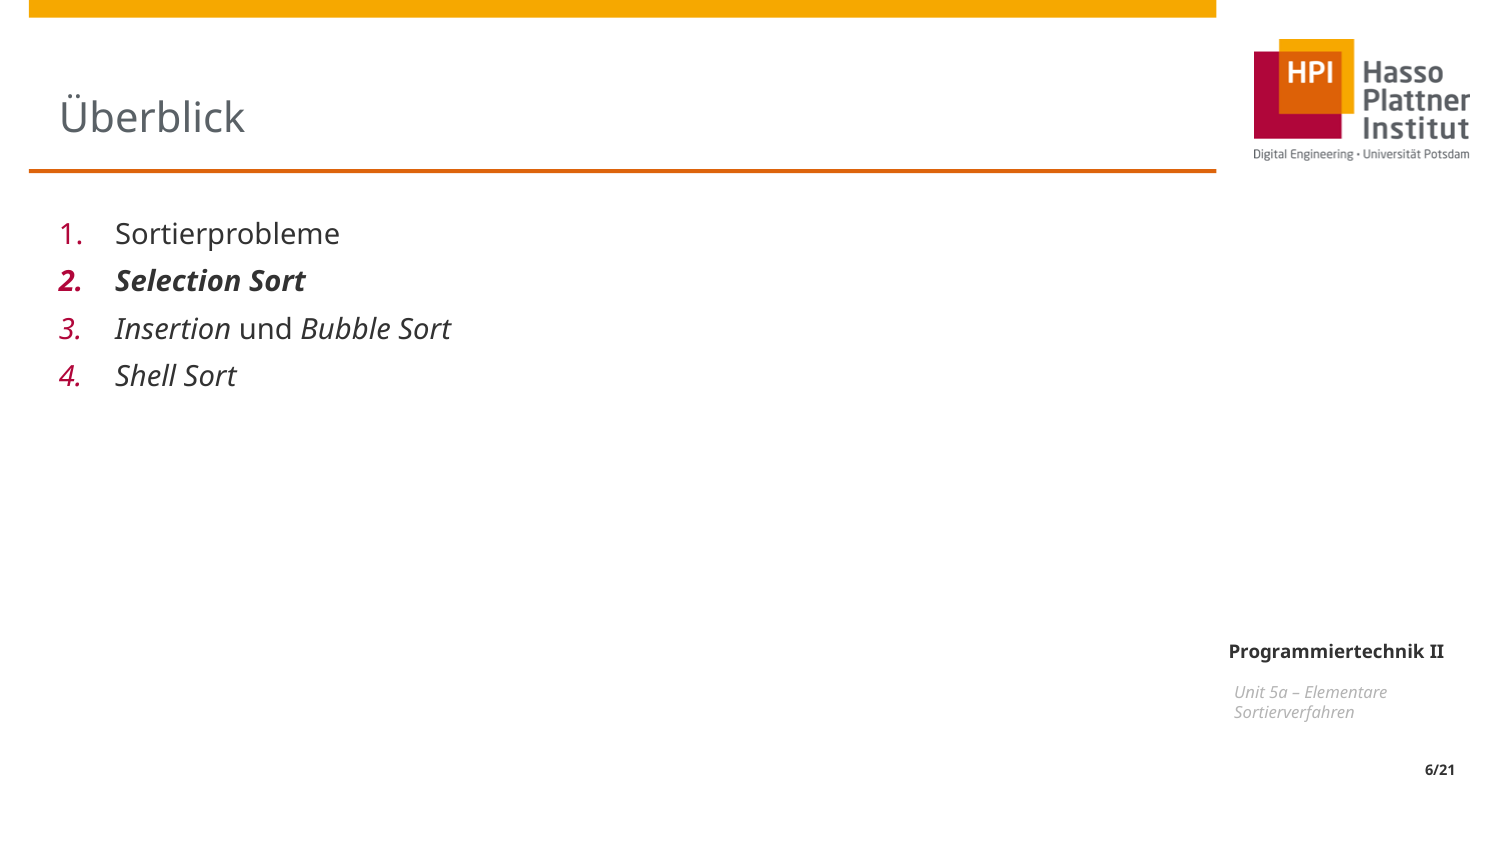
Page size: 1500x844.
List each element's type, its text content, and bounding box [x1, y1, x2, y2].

picture [1254, 39, 1470, 161]
list Sortierprobleme Selection Sort Insertion und Bubble Sort Shell Sort [58, 203, 1187, 788]
title Überblick [58, 17, 1187, 170]
